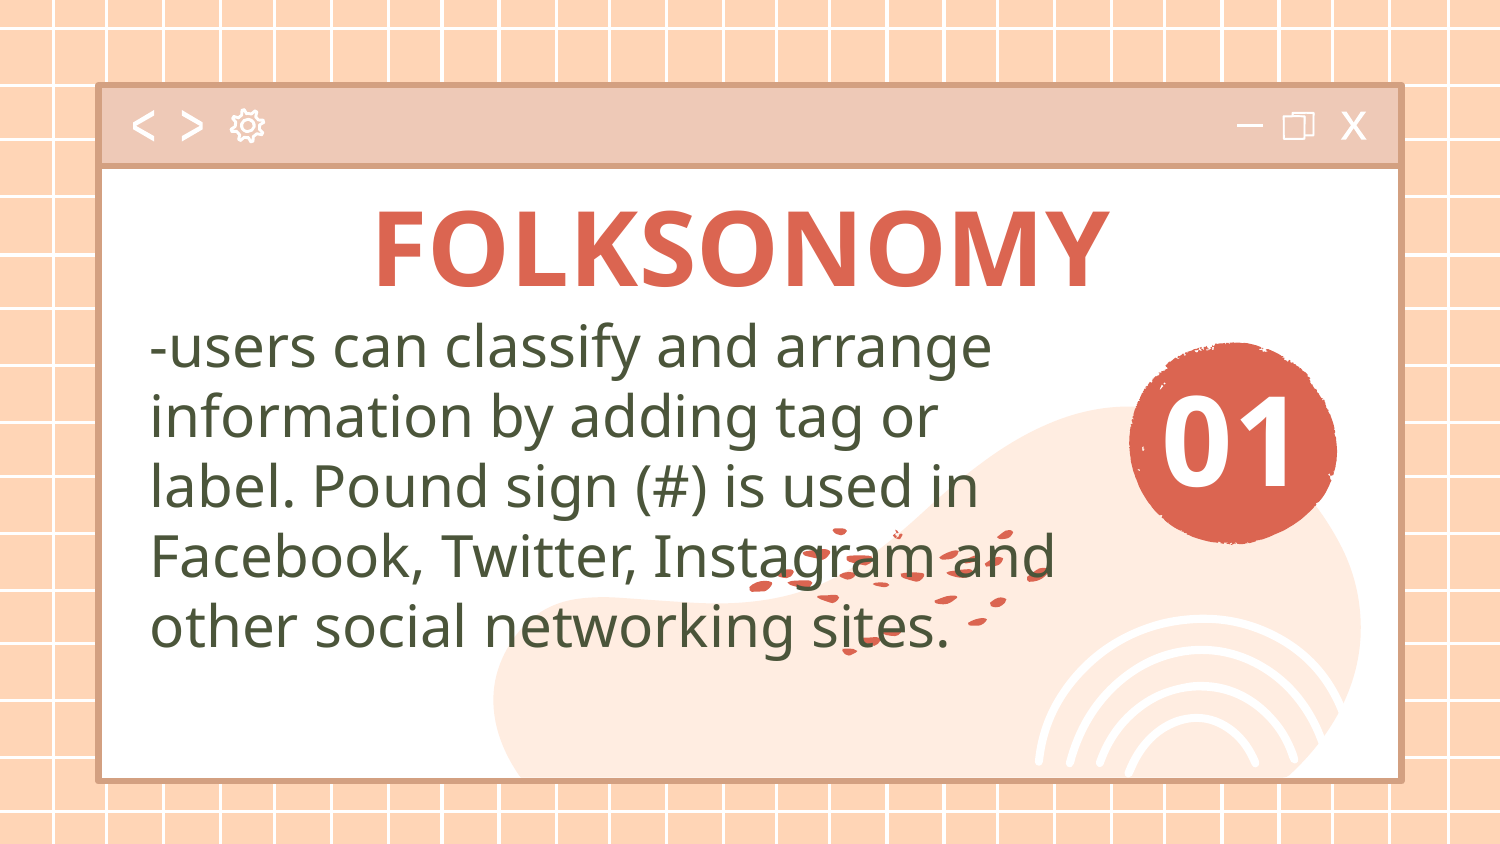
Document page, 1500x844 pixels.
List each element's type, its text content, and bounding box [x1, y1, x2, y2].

text_box [1129, 404, 1153, 509]
subtitle -users can classify and arrange information by adding tag or label. Pound sign (#) is used in Facebook, Twitter, Instagram and other social networking sites. [74, 309, 1187, 404]
title 01 [1153, 342, 1313, 531]
title FOLKSONOMY [370, 181, 1130, 309]
text_box [1313, 386, 1338, 509]
text_box [1181, 531, 1283, 546]
